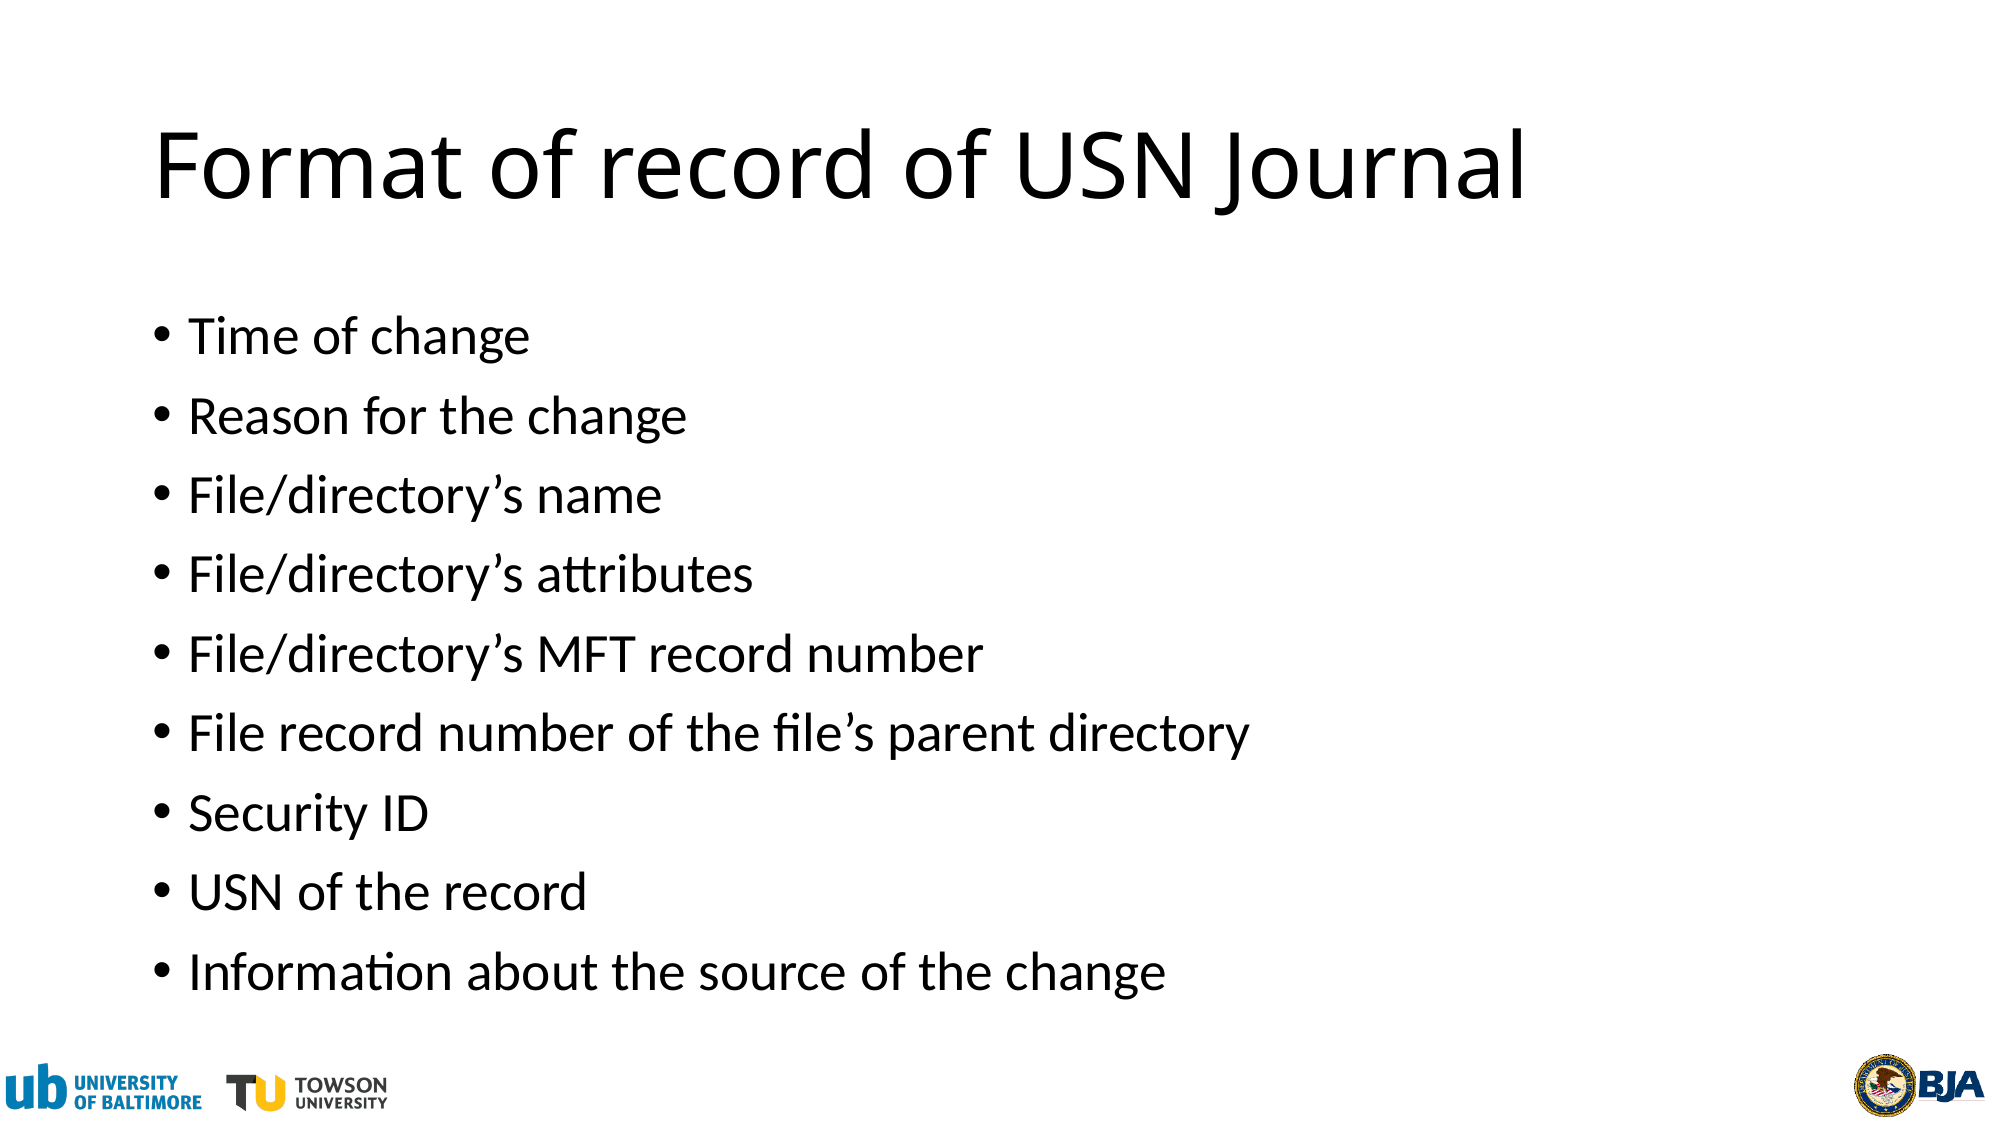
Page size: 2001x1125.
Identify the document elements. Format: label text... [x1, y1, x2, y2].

picture [1854, 1054, 1986, 1117]
list Time of change Reason for the change File/directory’s name File/directory’s attributes File/directory’s MFT record number File record number of the file’s parent directory Security ID USN of the record Information about the source of the change [137, 299, 1863, 1014]
picture [0, 1031, 407, 1125]
title Format of record of USN Journal [137, 59, 1863, 278]
